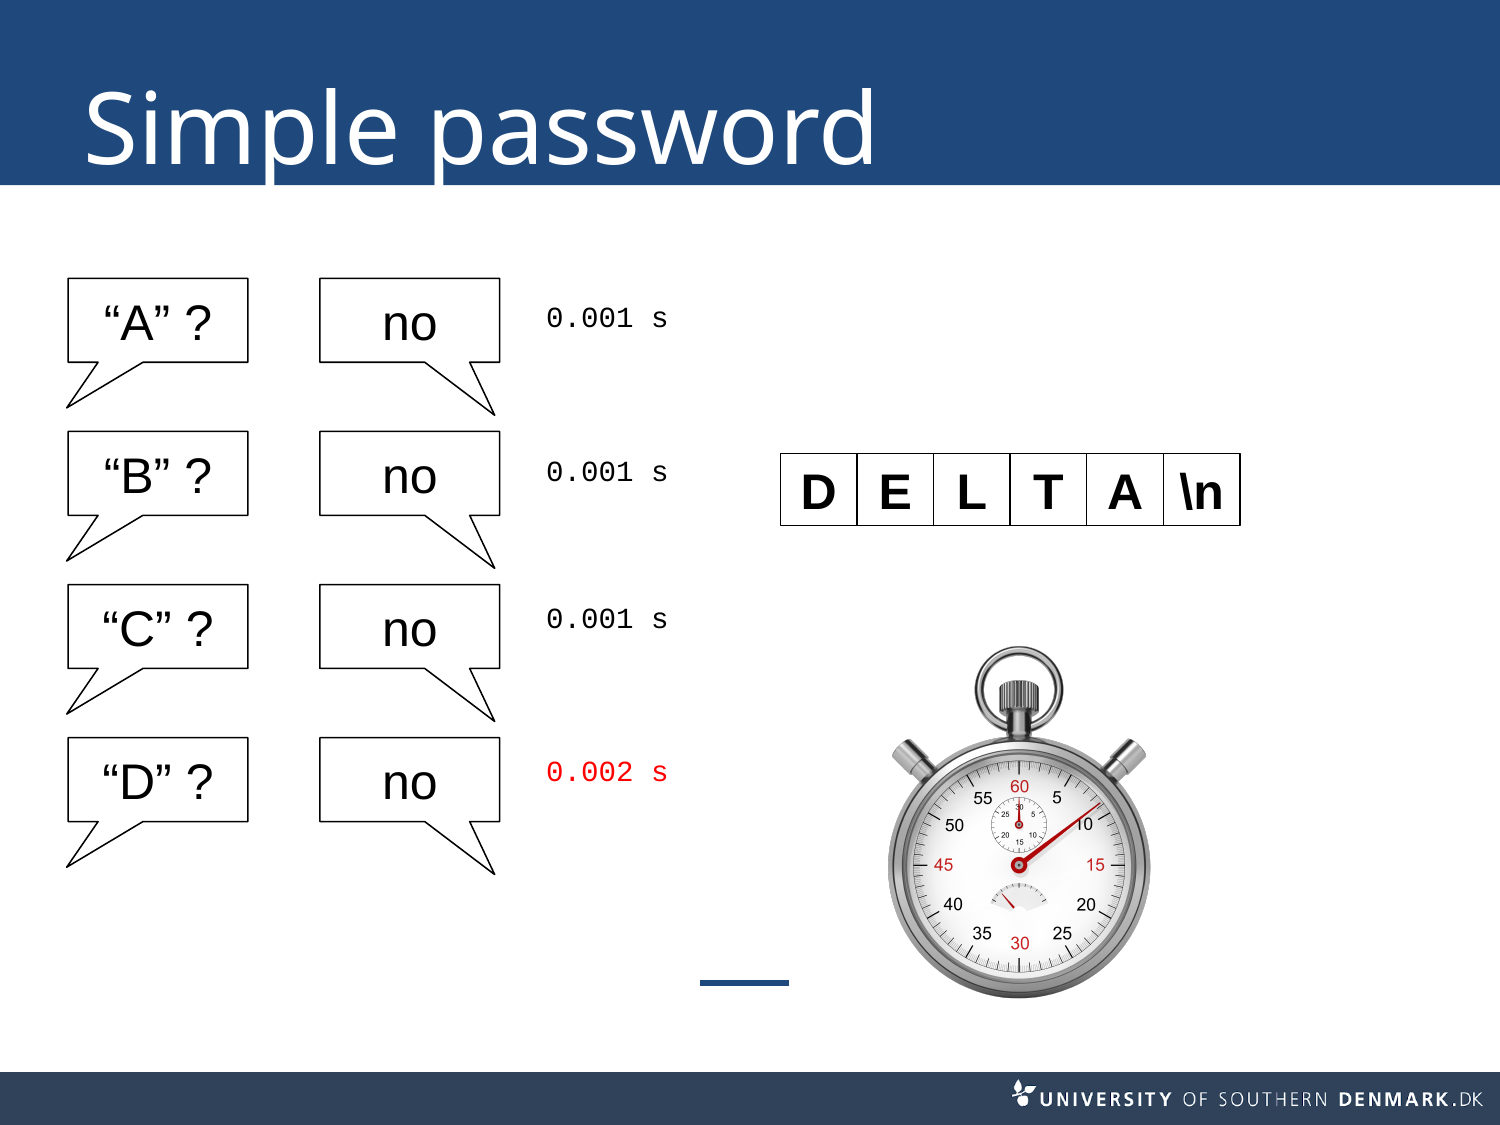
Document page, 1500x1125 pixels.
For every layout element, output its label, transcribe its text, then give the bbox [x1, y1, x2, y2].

text_box A [1086, 453, 1163, 526]
text_box no [319, 737, 500, 875]
text_box \n [1163, 453, 1240, 526]
title Simple password [68, 63, 1465, 186]
text_box no [319, 278, 500, 416]
text_box D [780, 453, 857, 526]
picture [0, 1072, 1500, 1125]
text_box “B” ? [66, 431, 248, 561]
text_box 0.002 s [531, 737, 743, 810]
text_box “A” ? [66, 278, 248, 408]
text_box “D” ? [66, 737, 248, 868]
text_box 0.001 s [531, 283, 743, 356]
text_box 0.001 s [531, 584, 743, 657]
picture [870, 636, 1171, 1010]
text_box no [319, 584, 500, 722]
text_box L [933, 453, 1010, 526]
text_box “C” ? [66, 584, 248, 715]
text_box E [857, 453, 933, 526]
text_box no [319, 431, 500, 569]
text_box 0.001 s [531, 437, 743, 510]
text_box T [1010, 453, 1086, 526]
